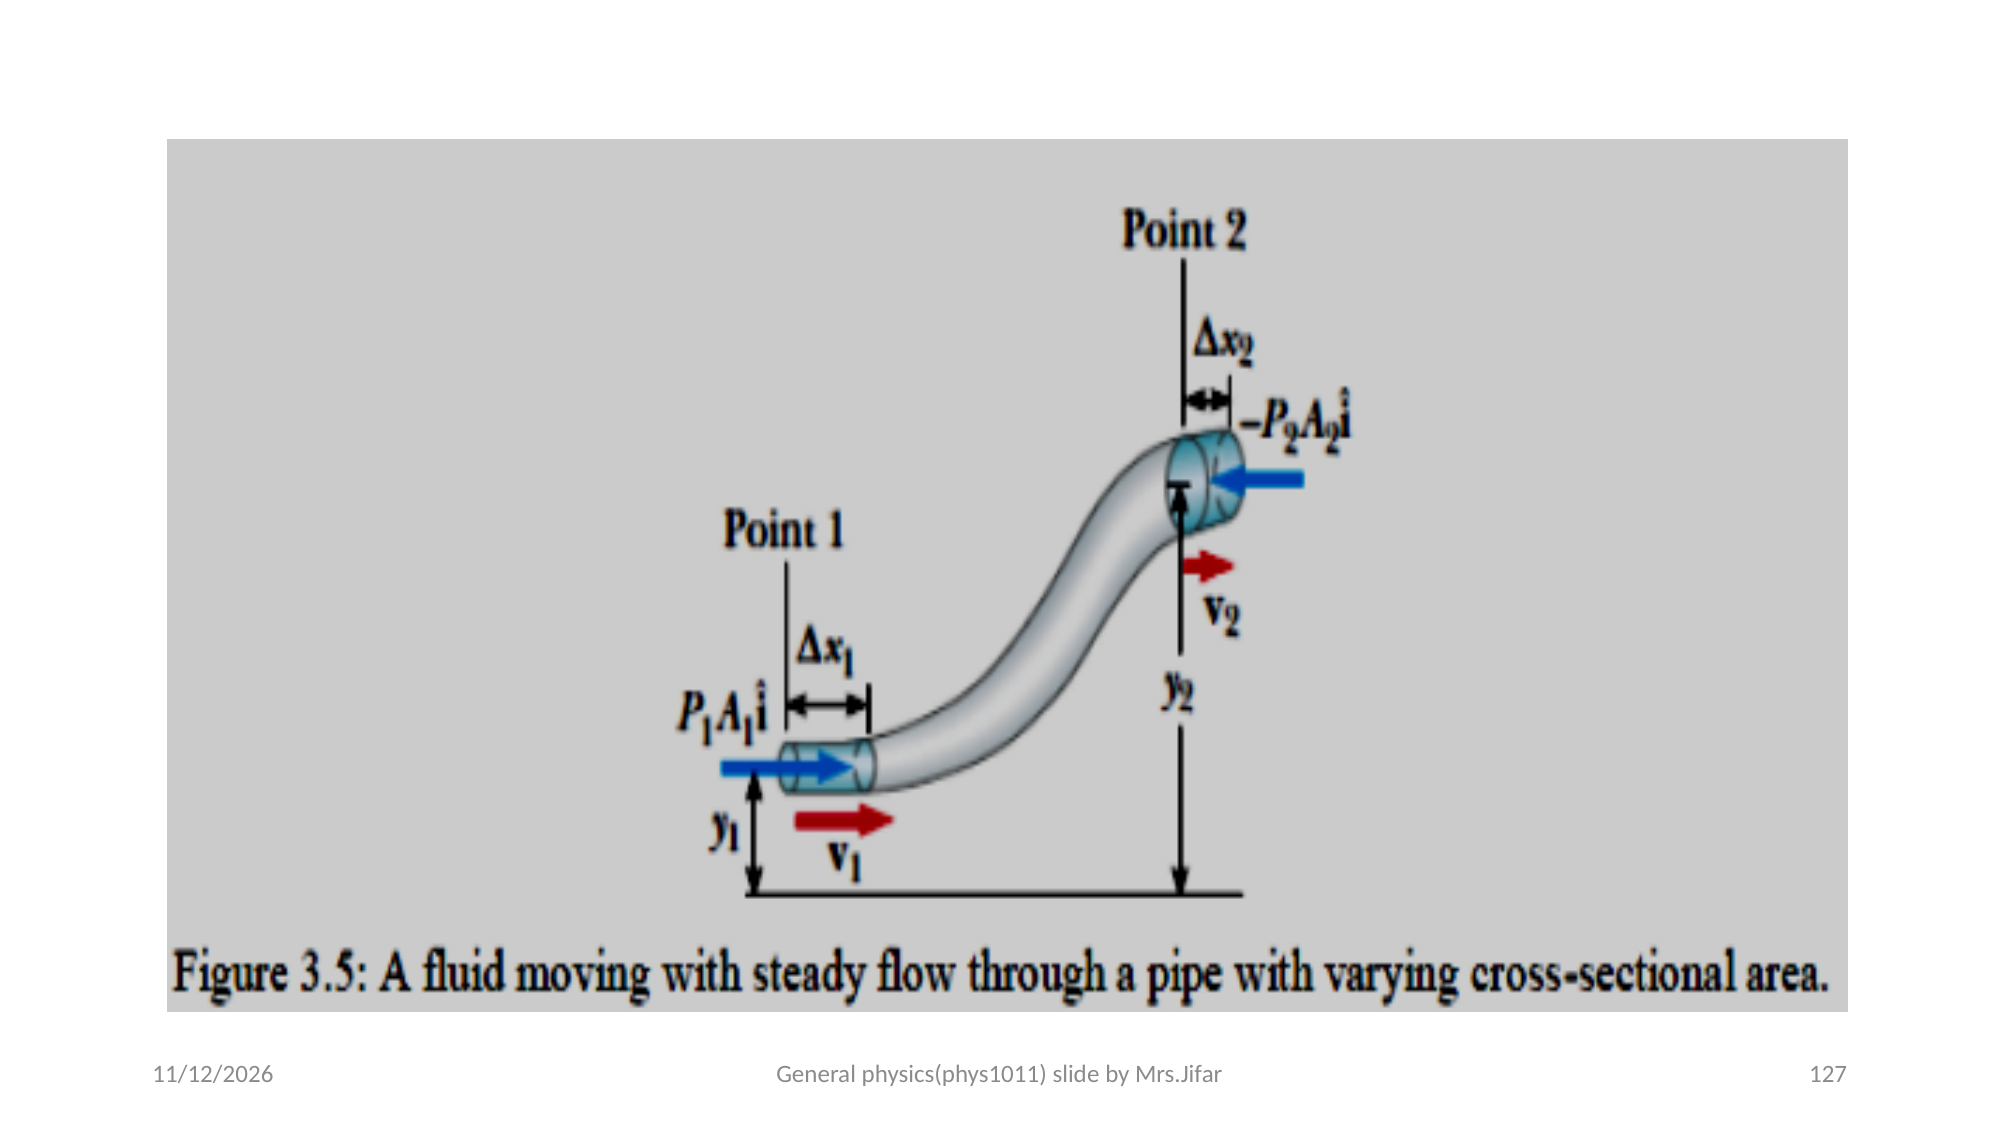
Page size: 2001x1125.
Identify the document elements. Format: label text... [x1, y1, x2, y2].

slide_number 13-Jan-20 [137, 1042, 588, 1103]
footer General physics(phys1011) slide by Mrs.Jifar [662, 1042, 1338, 1103]
slide_number 127 [1412, 1042, 1863, 1103]
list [167, 139, 1848, 1012]
